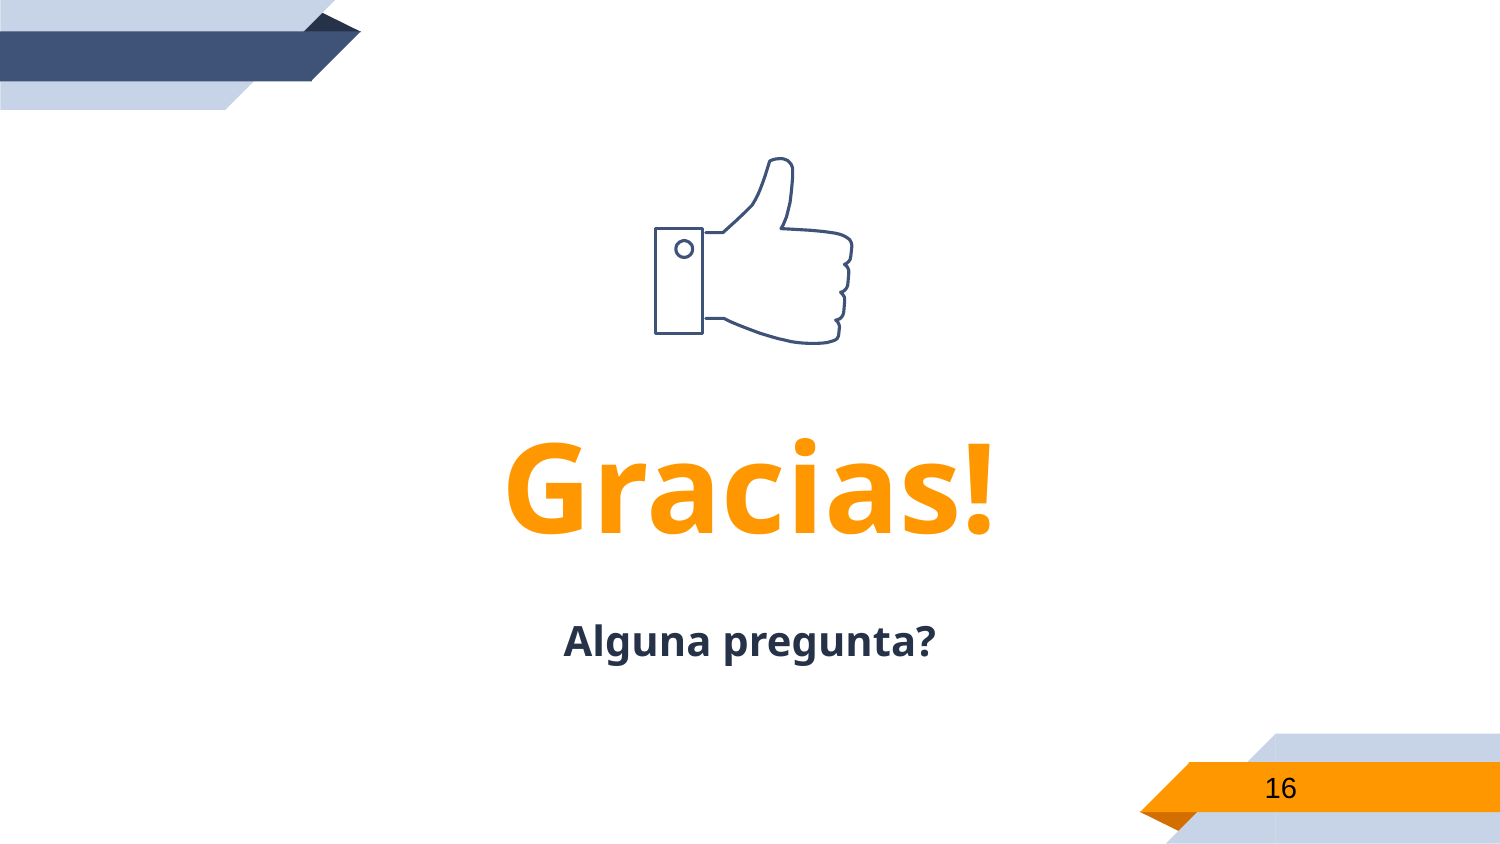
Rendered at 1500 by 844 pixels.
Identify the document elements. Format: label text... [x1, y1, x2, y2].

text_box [655, 158, 853, 344]
slide_number 16 [1249, 760, 1494, 813]
subtitle Alguna pregunta? [209, 529, 1291, 750]
title Gracias! [209, 387, 1291, 529]
